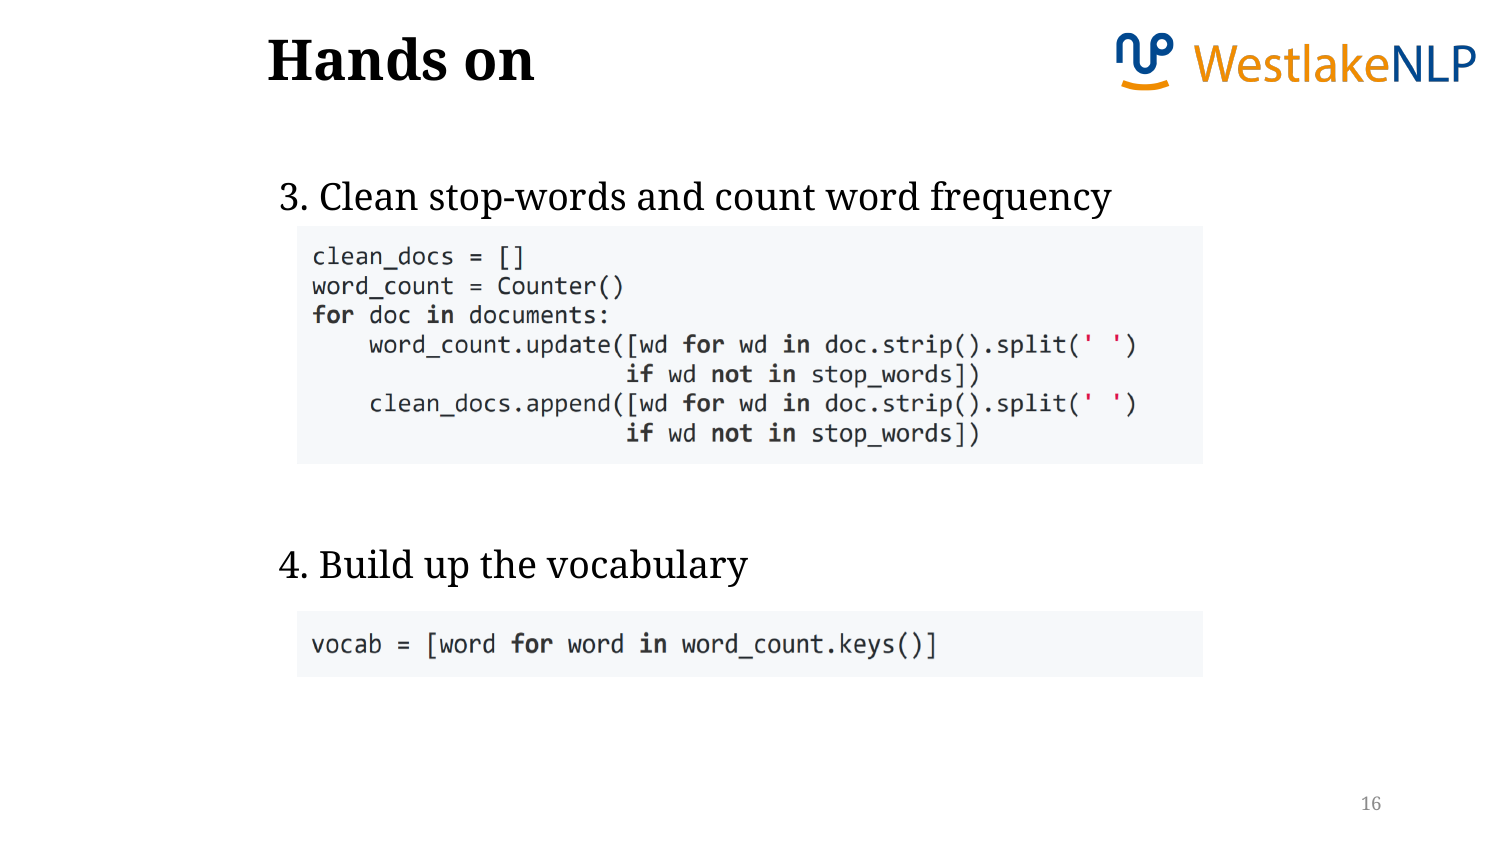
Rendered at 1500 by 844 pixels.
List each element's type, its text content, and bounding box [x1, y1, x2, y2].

slide_number 16 [1059, 782, 1397, 827]
picture [1094, 0, 1500, 127]
text_box Hands on [252, 16, 982, 99]
text_box 4. Build up the vocabulary [264, 511, 1296, 594]
text_box 3. Clean stop-words and count word frequency [264, 142, 1296, 293]
picture [297, 611, 1203, 677]
picture [297, 226, 1203, 464]
